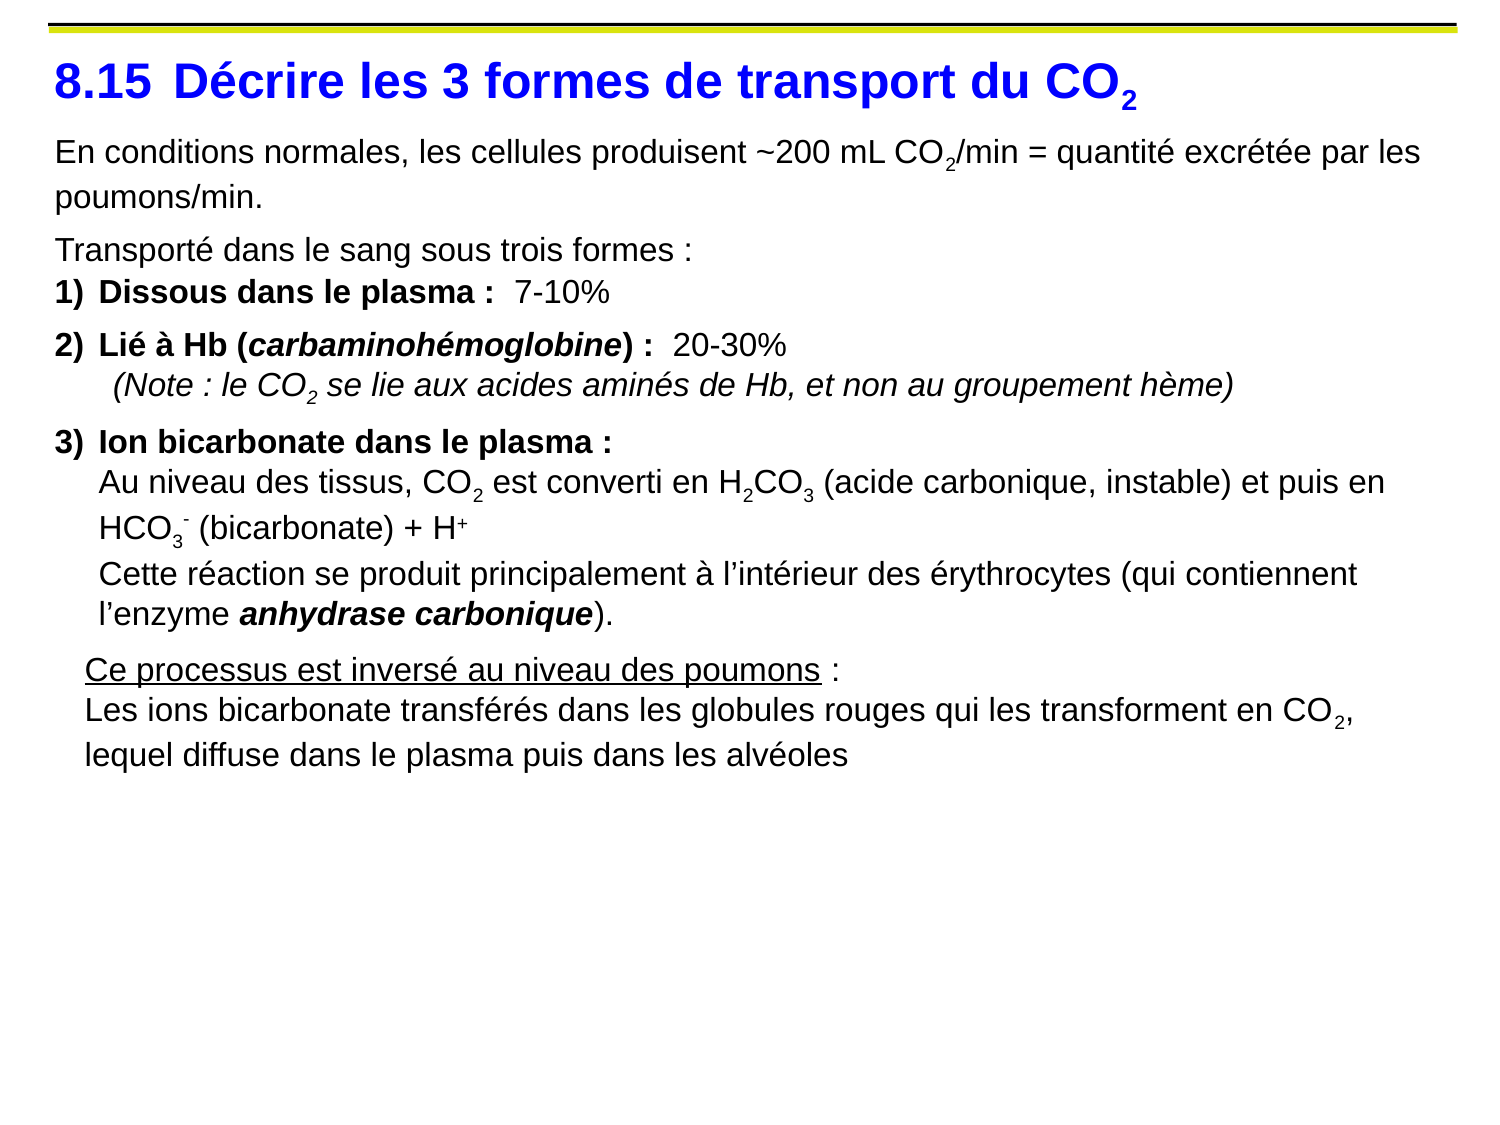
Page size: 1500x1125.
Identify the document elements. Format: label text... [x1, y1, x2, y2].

text_box 1) Dissous dans le plasma : 7-10% Lié à Hb (carbaminohémoglobine) : 20-30% (Note : le CO2 se lie aux acides aminés de Hb, et non au groupement hème) Ion bicarbonate dans le plasma : Au niveau des tissus, CO2 est converti en H2CO3 (acide carbonique, instable) et puis en HCO3- (bicarbonate) + H+ Cette réaction se produit principalement à l’intérieur des érythrocytes (qui contiennent l’enzyme anhydrase carbonique). [39, 262, 1446, 640]
text_box Ce processus est inversé au niveau des poumons : Les ions bicarbonate transférés dans les globules rouges qui les transforment en CO2, lequel diffuse dans le plasma puis dans les alvéoles [69, 646, 1430, 781]
text_box 8.15 Décrire les 3 formes de transport du CO2 En conditions normales, les cellules produisent ~200 mL CO2/min = quantité excrétée par les poumons/min. Transporté dans le sang sous trois formes : [39, 40, 1446, 262]
